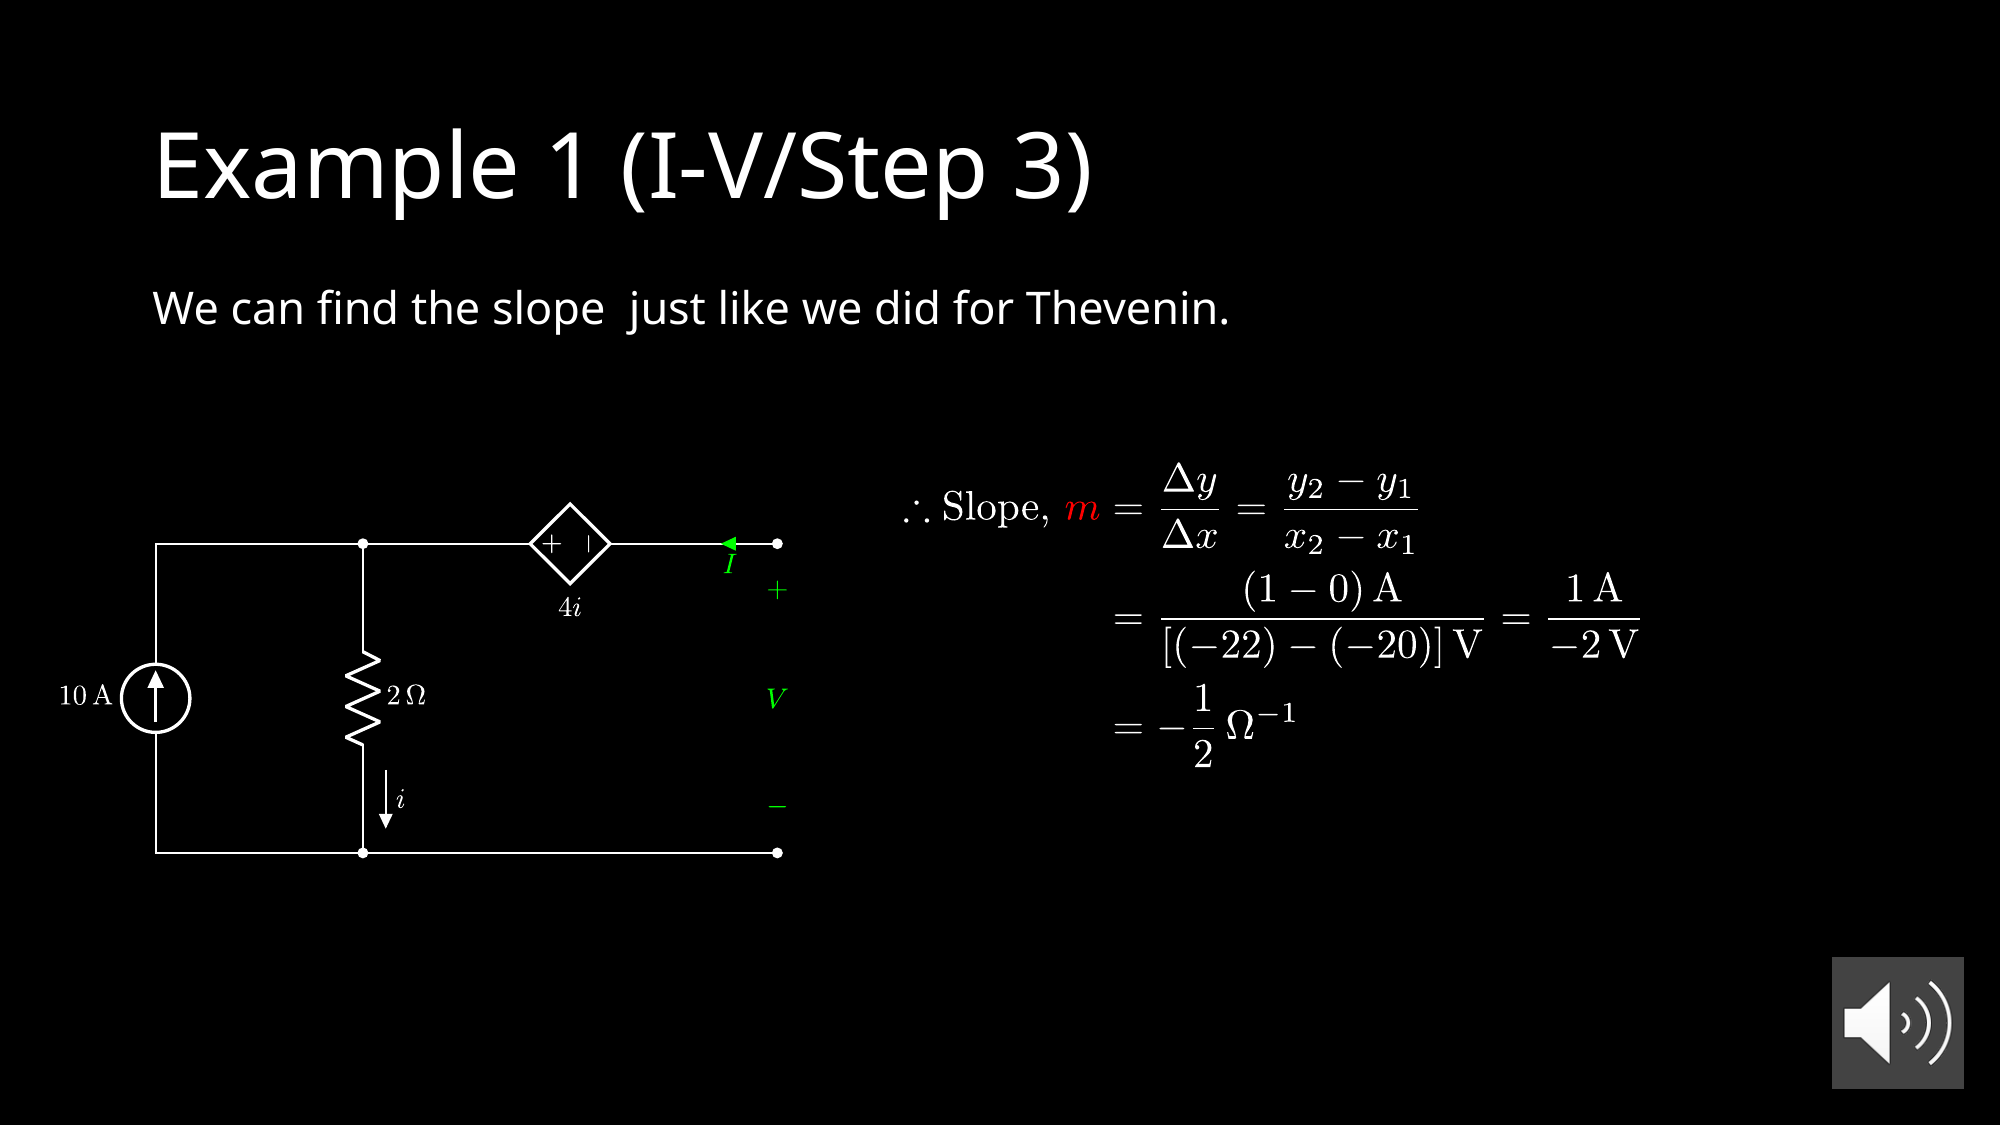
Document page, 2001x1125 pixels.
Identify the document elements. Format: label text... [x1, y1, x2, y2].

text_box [1114, 683, 1295, 768]
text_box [904, 462, 1419, 555]
picture [1831, 956, 1965, 1090]
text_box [1114, 570, 1640, 669]
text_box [60, 503, 788, 858]
title Example 1 (I-V/Step 3) [137, 59, 1863, 278]
